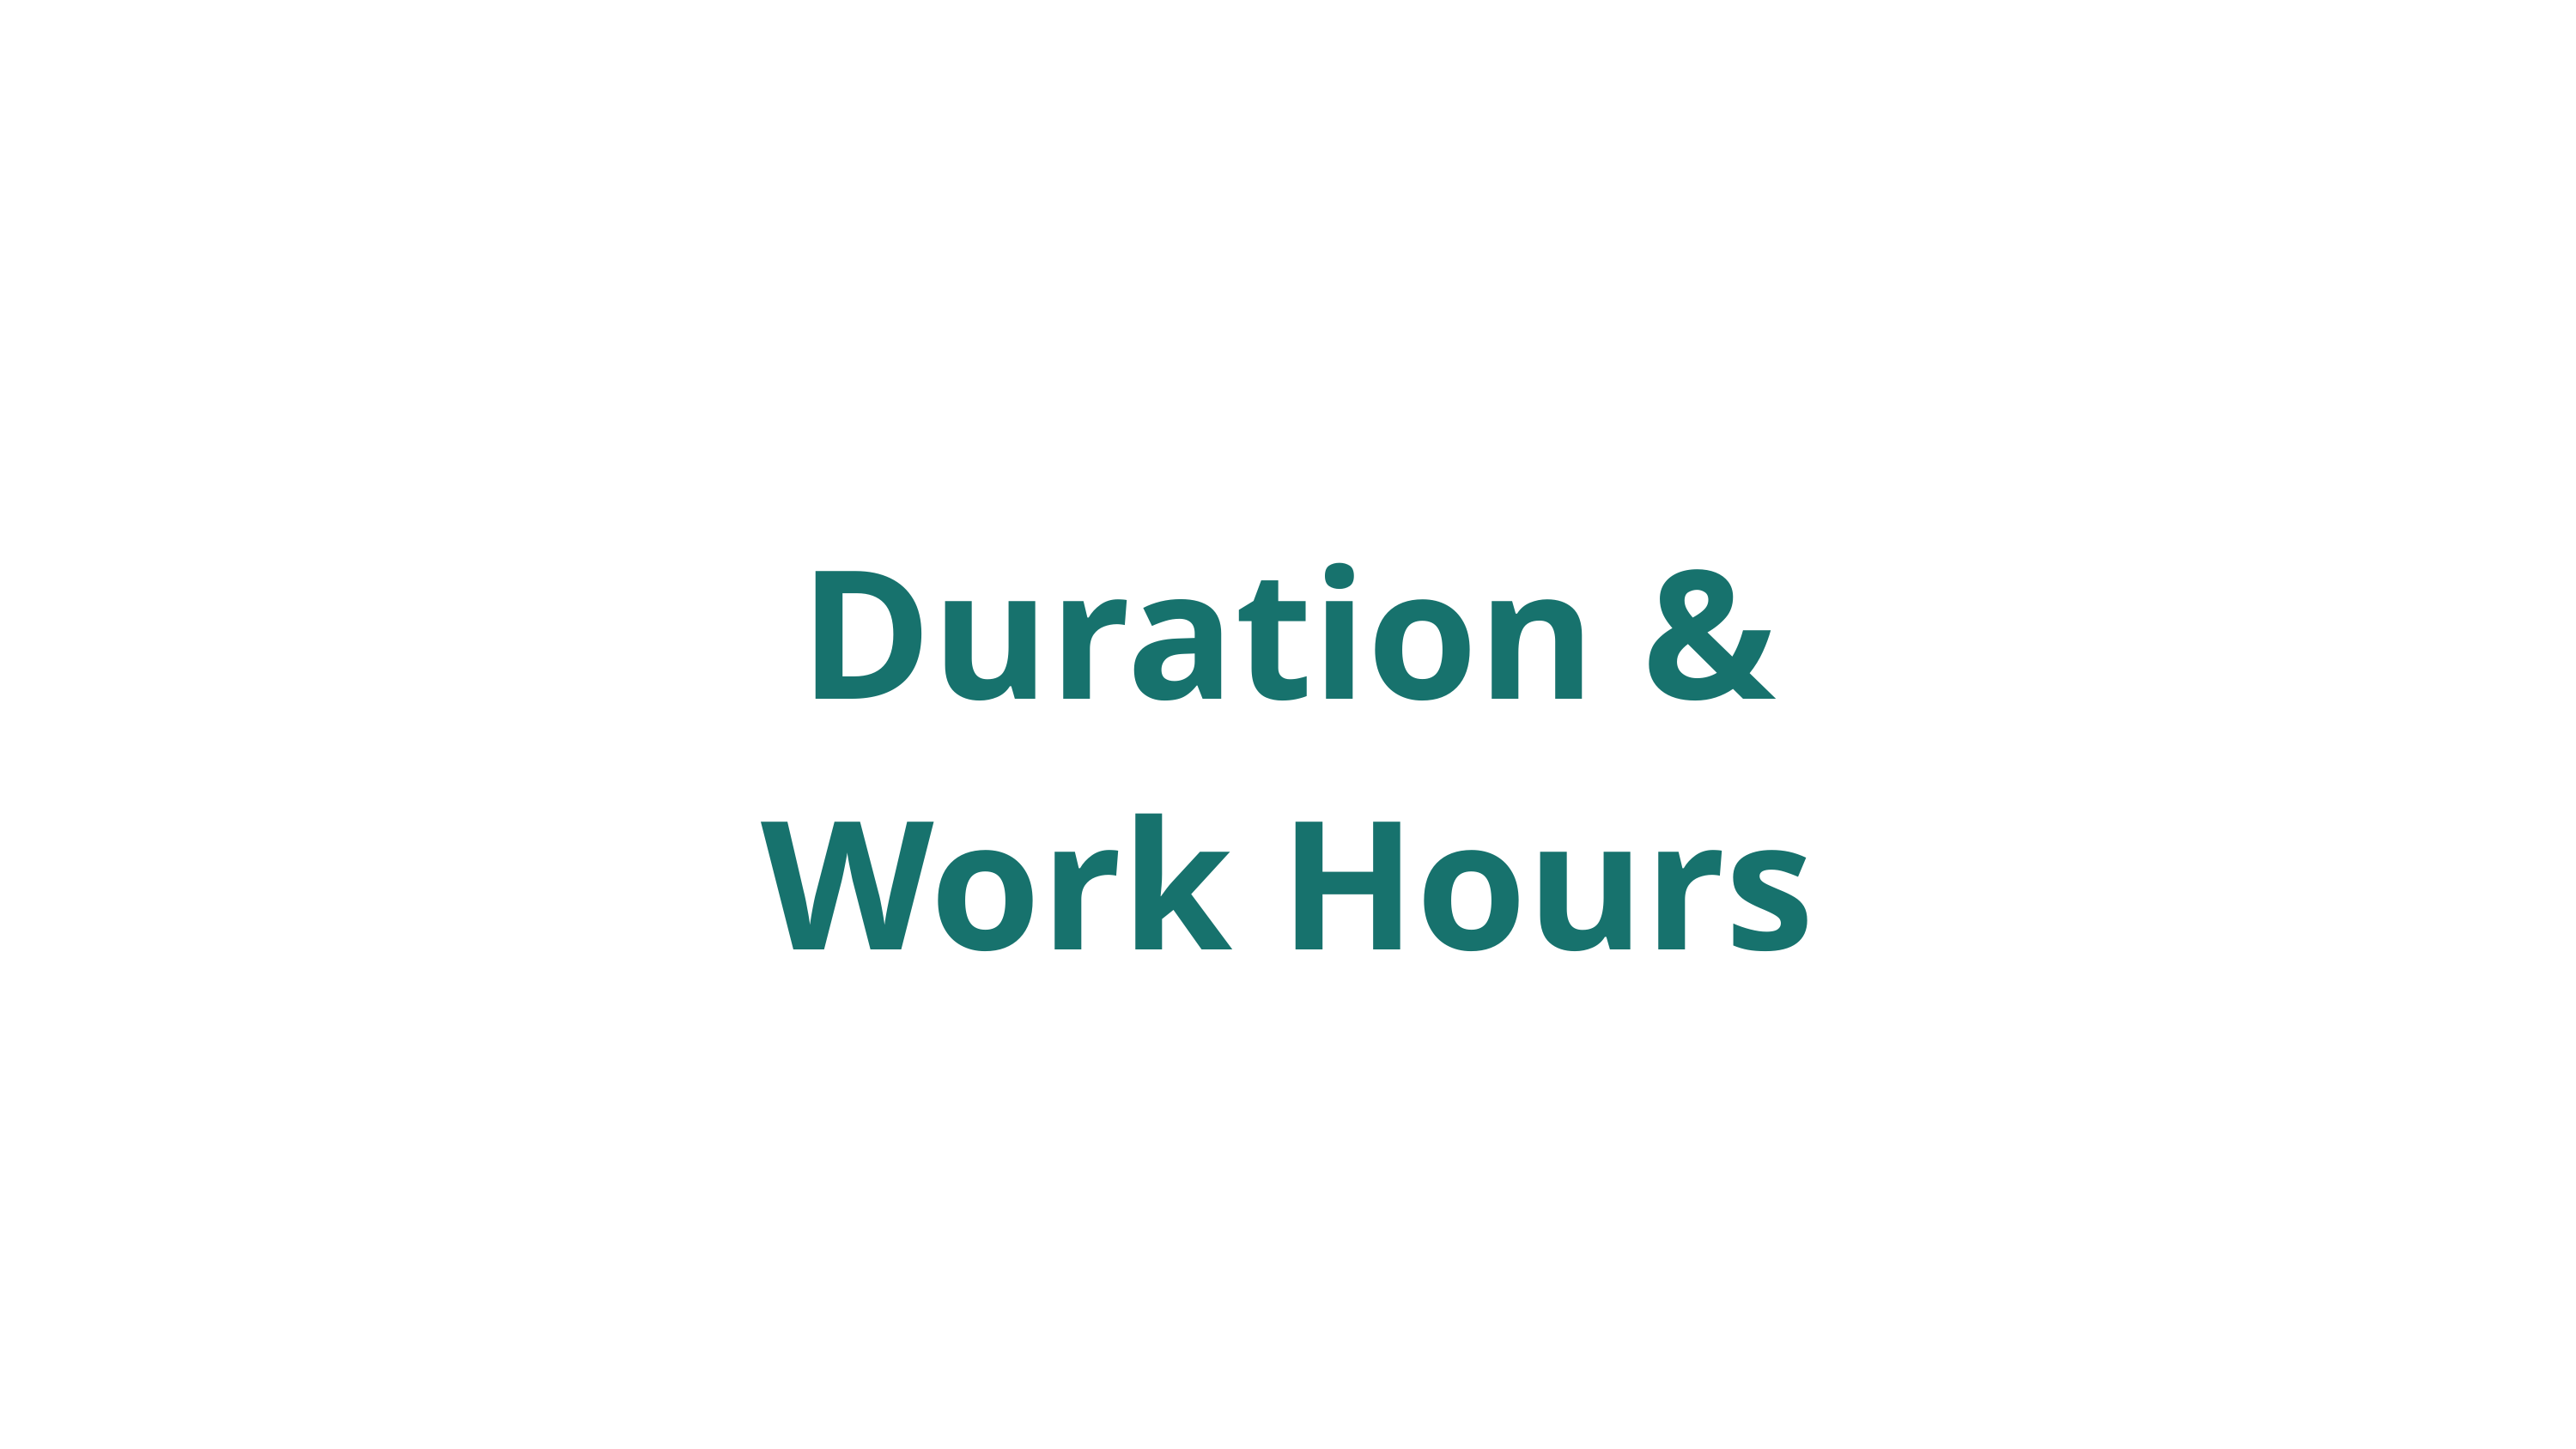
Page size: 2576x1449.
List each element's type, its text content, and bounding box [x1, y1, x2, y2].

text_box Duration & Work Hours [695, 484, 1881, 985]
